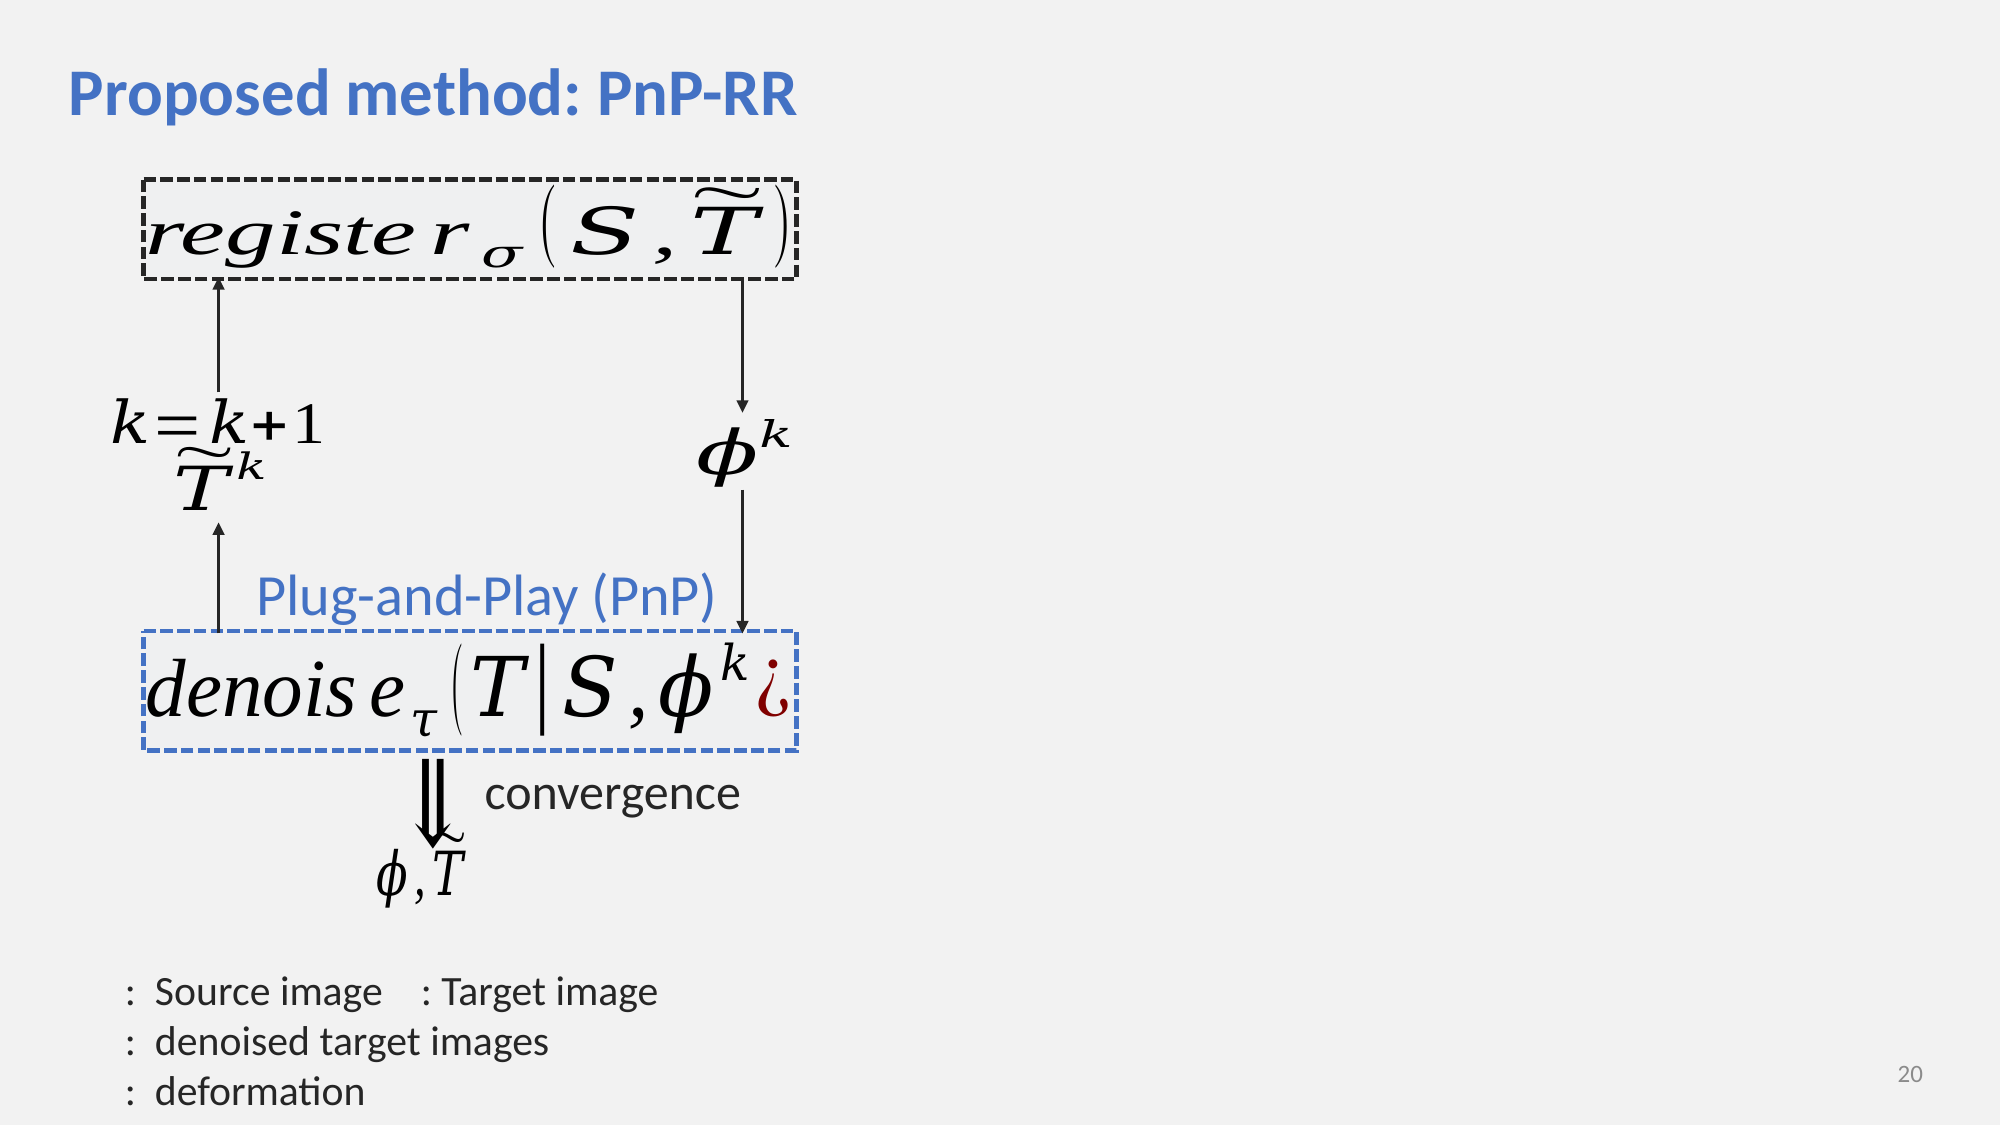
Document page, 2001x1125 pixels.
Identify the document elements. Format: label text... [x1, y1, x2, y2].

text_box Plug-and-Play (PnP) [241, 549, 733, 635]
title Proposed method: PnP-RR [53, 46, 1603, 142]
slide_number 20 [1488, 1042, 1939, 1103]
text_box convergence [469, 752, 773, 828]
